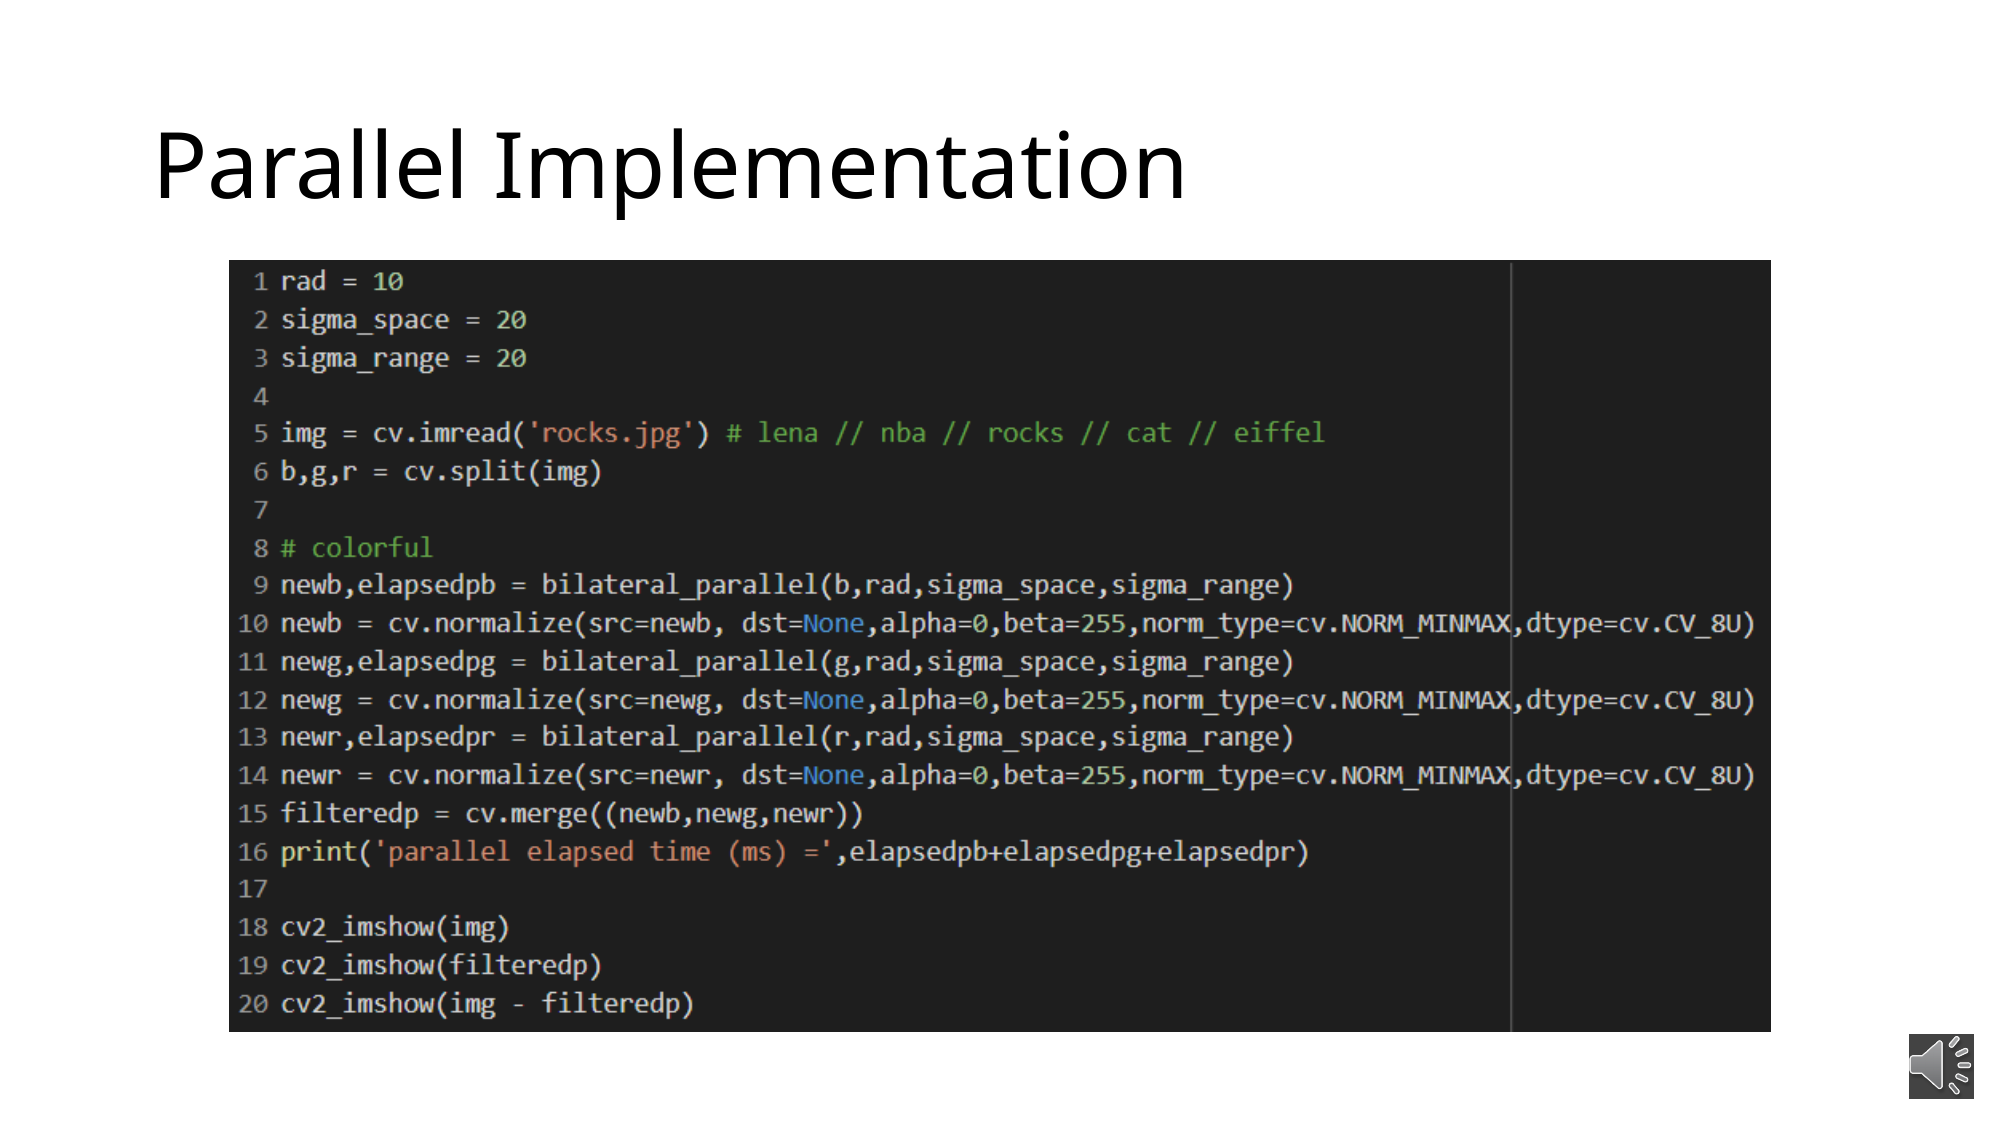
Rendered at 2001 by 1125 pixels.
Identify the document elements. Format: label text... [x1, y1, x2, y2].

picture [229, 260, 1771, 1032]
picture [1908, 1033, 1975, 1100]
title Parallel Implementation [137, 59, 1863, 278]
